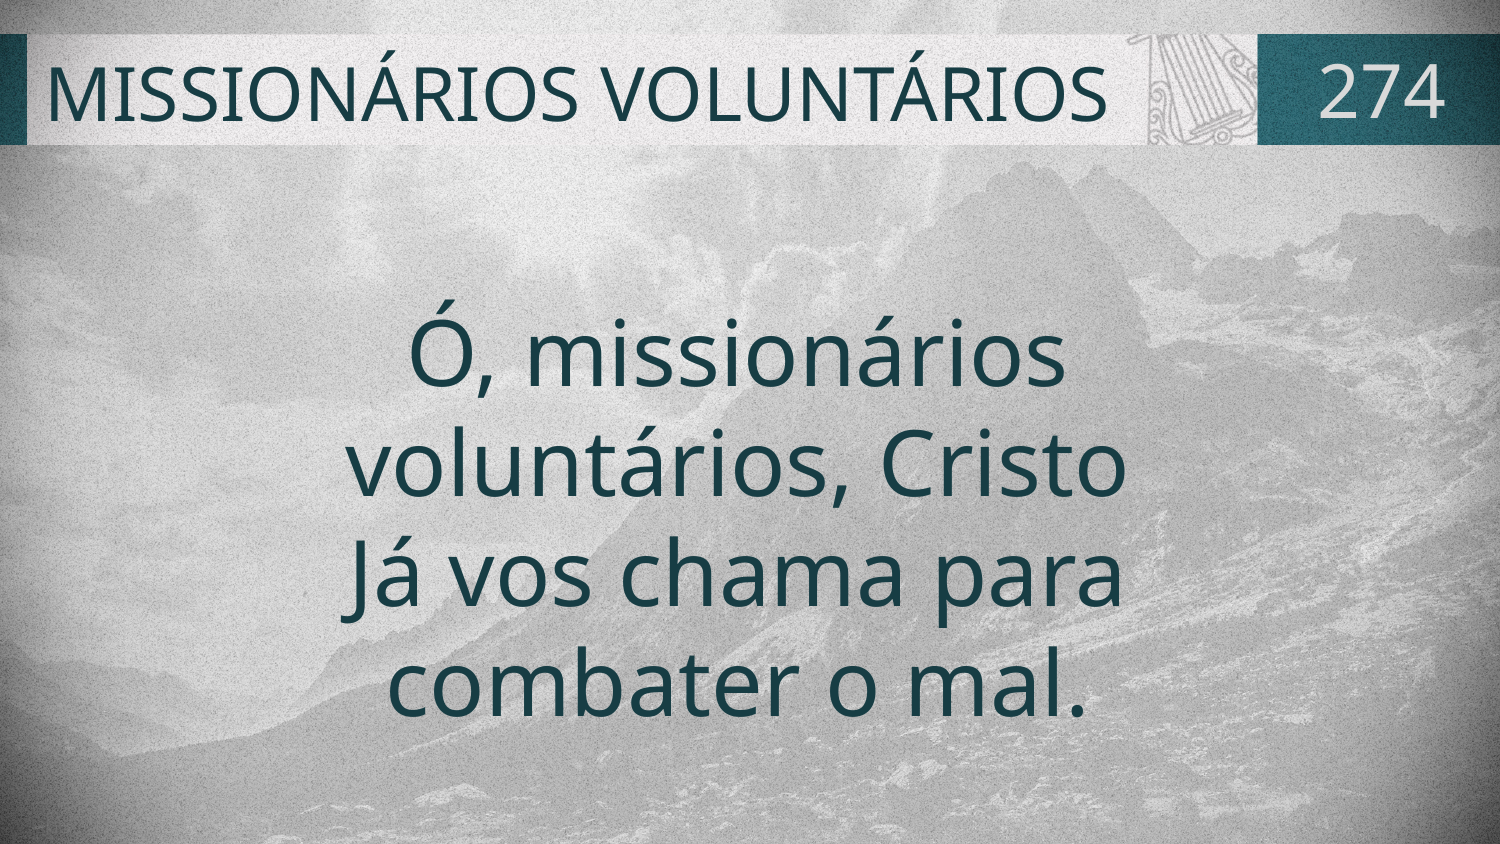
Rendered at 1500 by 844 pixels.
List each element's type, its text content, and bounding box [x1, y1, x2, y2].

title MISSIONÁRIOS VOLUNTÁRIOS [29, 33, 1258, 151]
list 274 [1281, 36, 1483, 143]
list Ó, missionários voluntários, Cristo Já vos chama para combater o mal. [0, 185, 1500, 844]
picture [0, 0, 1500, 185]
